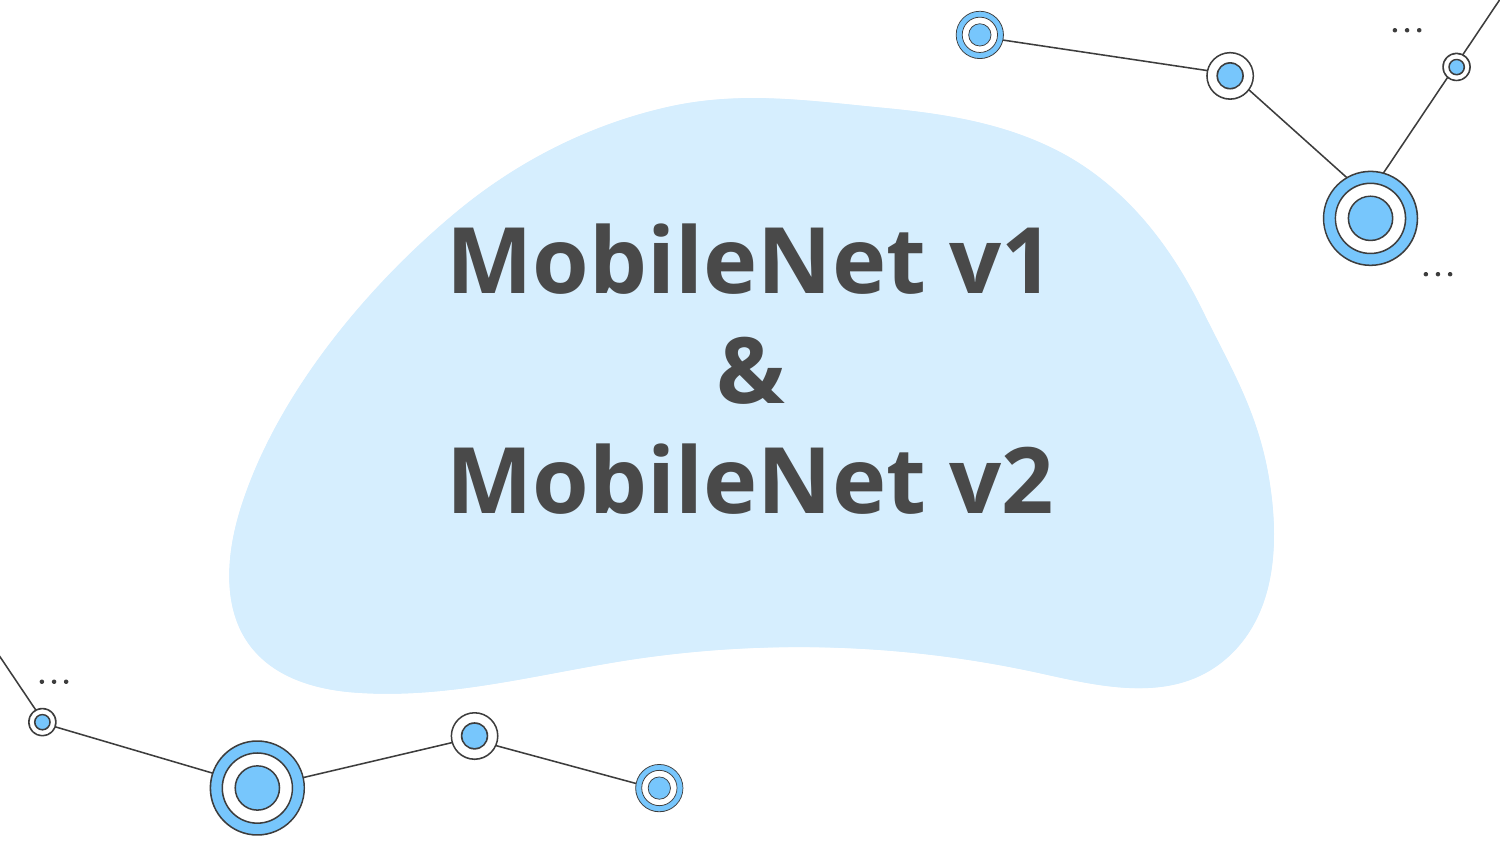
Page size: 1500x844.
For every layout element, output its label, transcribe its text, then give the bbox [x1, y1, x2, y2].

title MobileNet v1 & MobileNet v2 [430, 265, 1071, 578]
